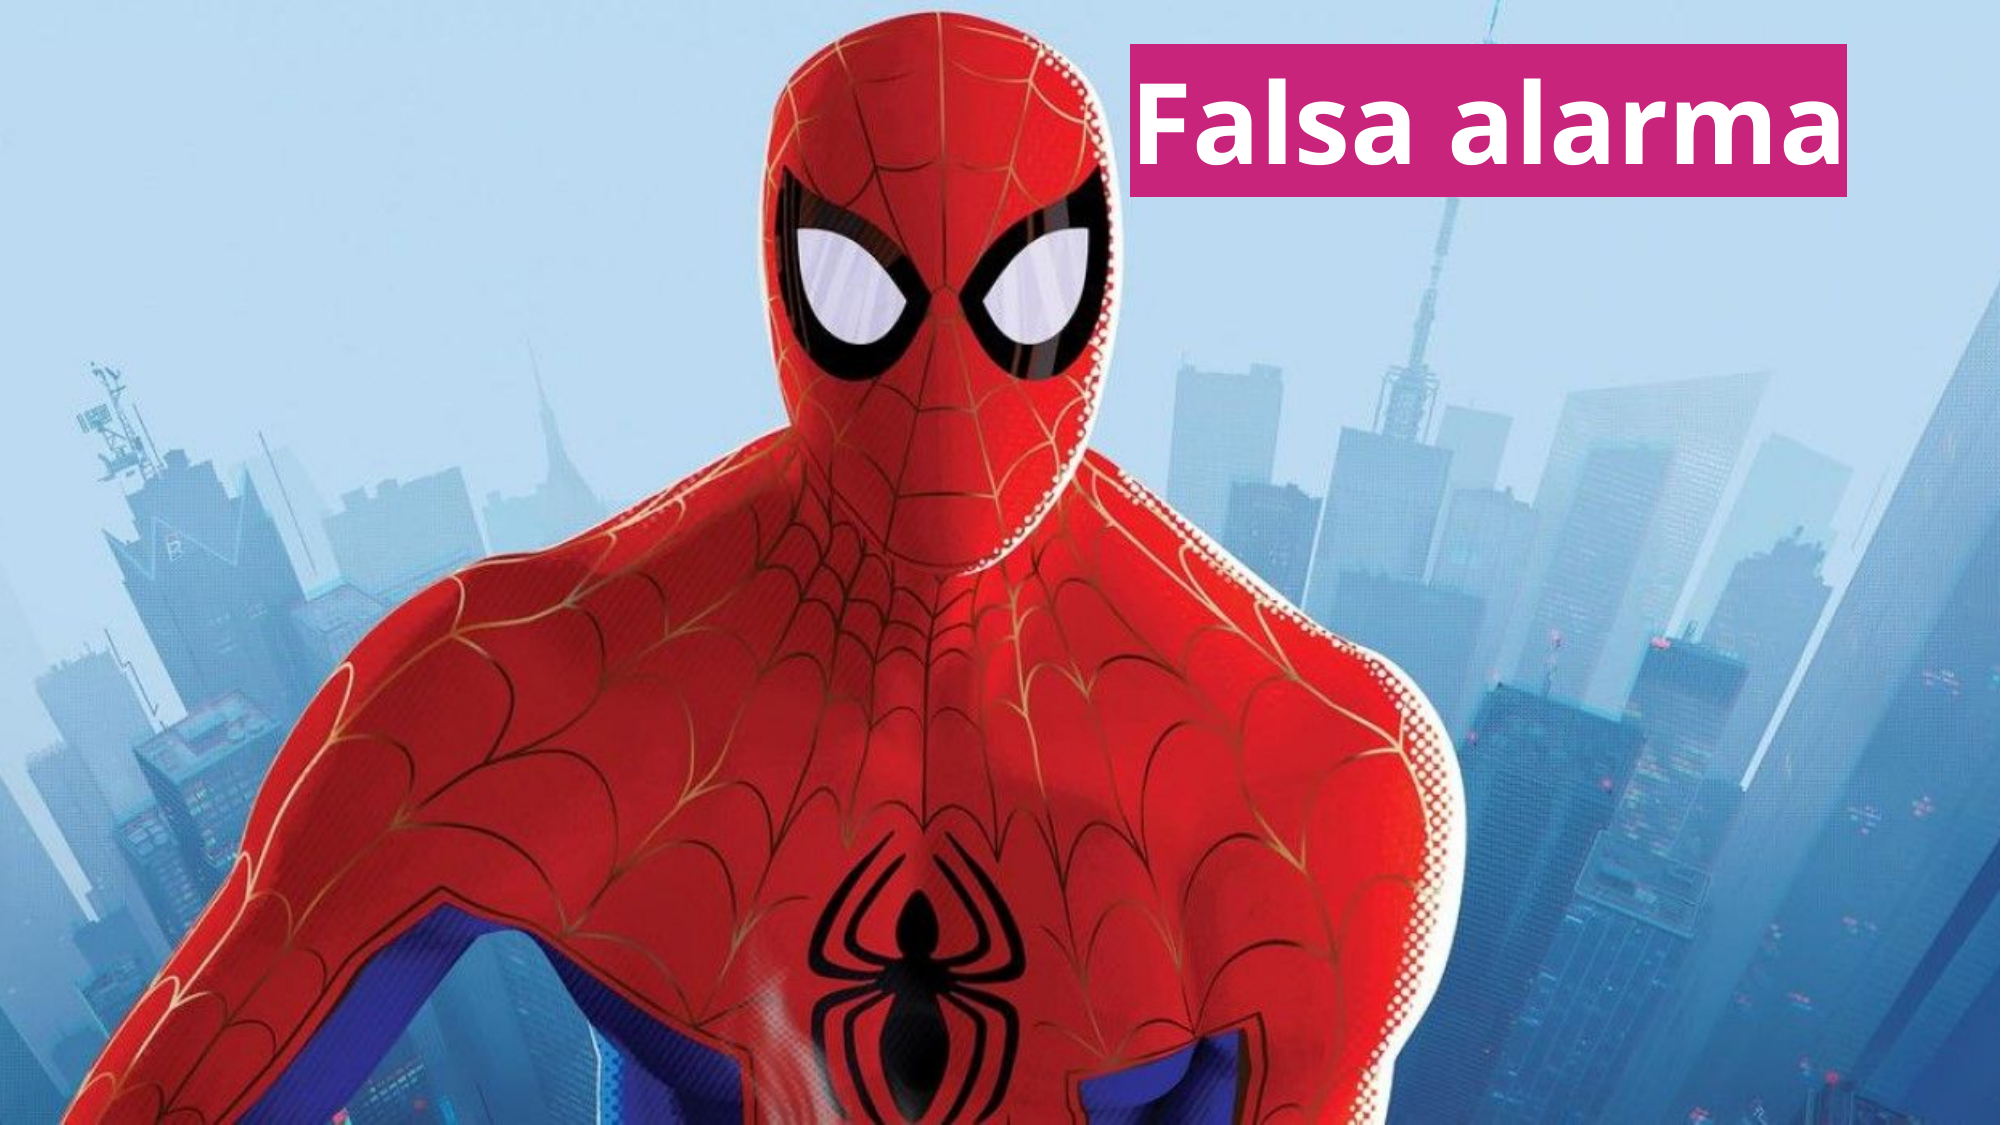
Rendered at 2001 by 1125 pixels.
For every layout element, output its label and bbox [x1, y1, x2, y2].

list [0, 0, 2000, 1125]
